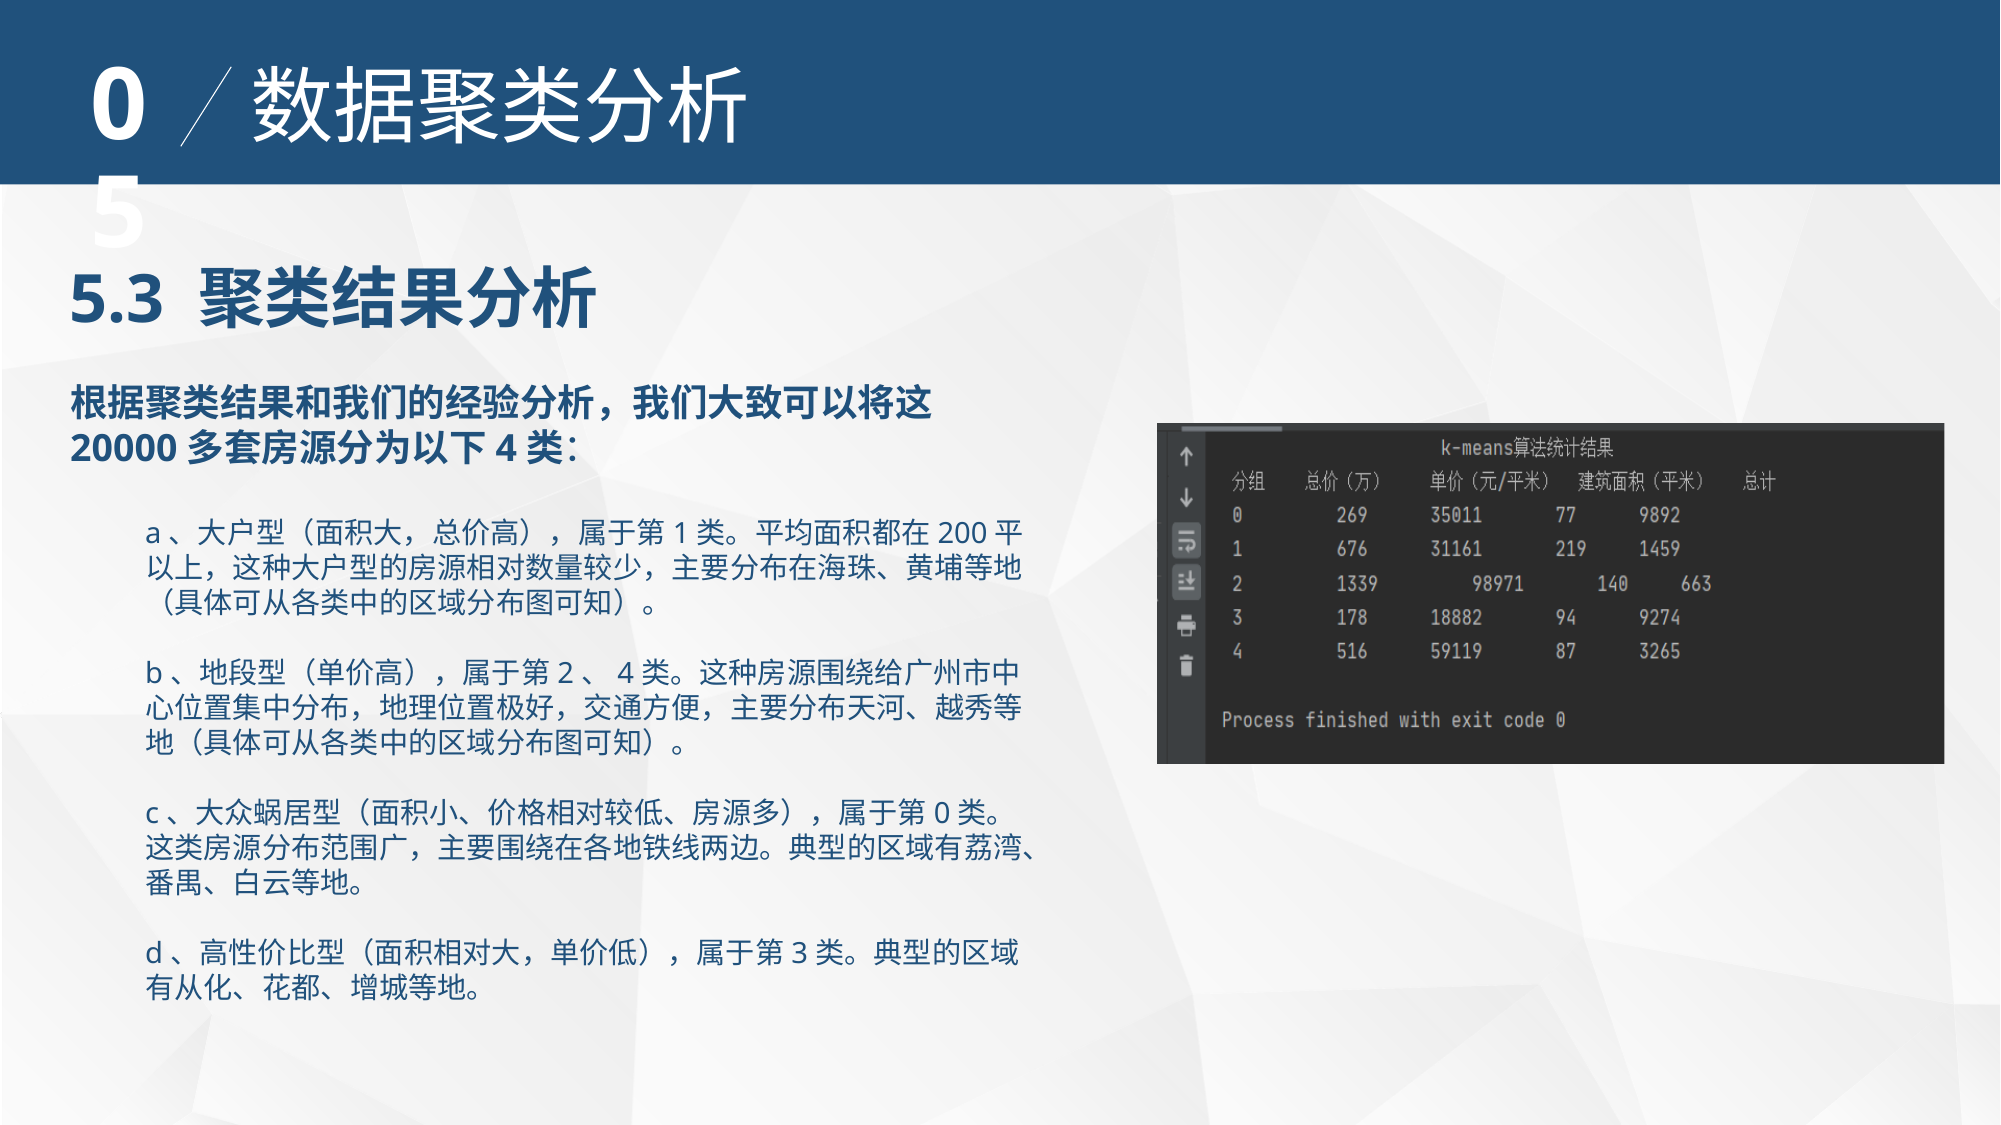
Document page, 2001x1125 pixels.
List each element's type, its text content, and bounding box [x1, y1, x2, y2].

list 05 [75, 45, 218, 212]
picture [0, 0, 2001, 1125]
list 数据聚类分析 [235, 57, 1036, 138]
text_box 5.3 聚类结果分析 [54, 232, 1189, 344]
text_box 根据聚类结果和我们的经验分析，我们大致可以将这20000多套房源分为以下4类： a、大户型（面积大，总价高），属于第1类。平均面积都在200平以上，这种大户型的房源相对数量较少，主要分布在海珠、黄埔等地（具体可从各类中的区域分布图可知）。 b、地段型（单价高），属于第2、4类。这种房源围绕给广州市中心位置集中分布，地理位置极好，交通方便，主要分布天河、越秀等地（具体可从各类中的区域分布图可知）。 c、大众蜗居型（面积小、价格相对较低、房源多），属于第0类。这类房源分布范围广，主要围绕在各地铁线两边。典型的区域有荔湾、番禺、白云等地。 d、高性价比型（面积相对大，单价低），属于第3类。典型的区域有从化、花都、增城等地。 [55, 371, 1047, 1057]
